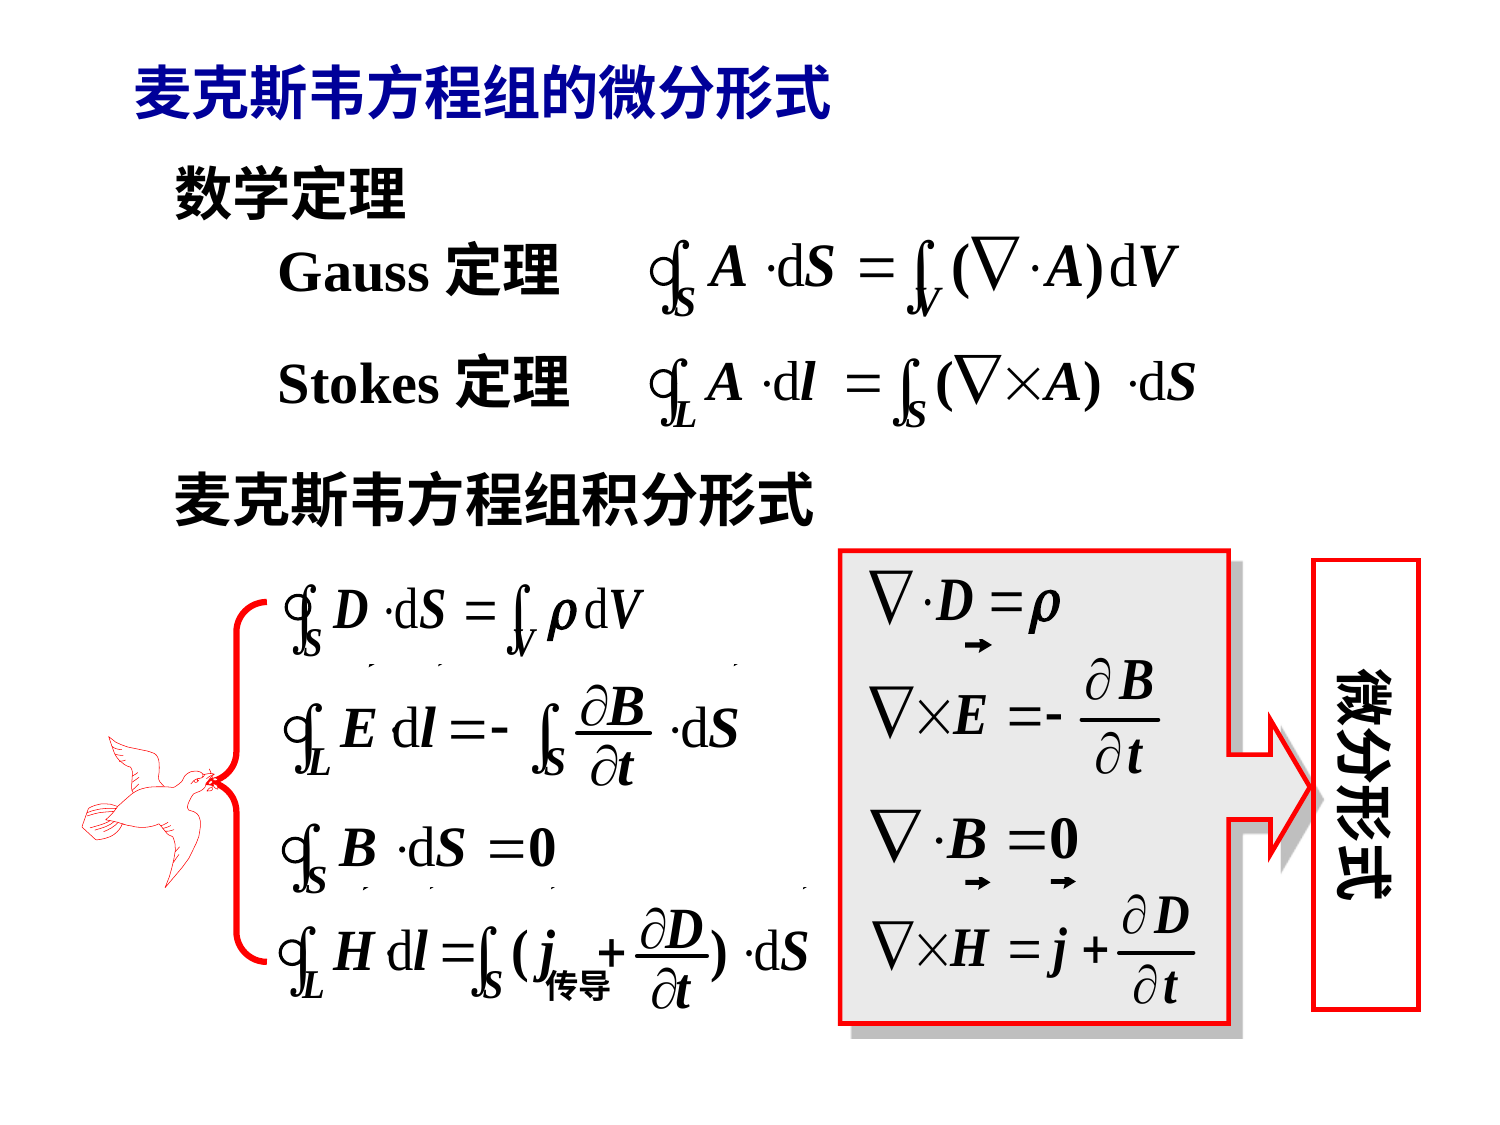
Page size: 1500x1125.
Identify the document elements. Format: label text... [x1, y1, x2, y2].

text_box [870, 876, 1198, 1021]
text_box 微分形式 [1313, 559, 1419, 1010]
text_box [867, 639, 1164, 792]
text_box [840, 550, 1310, 1024]
text_box 数学定理 [159, 149, 822, 235]
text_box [649, 341, 1205, 433]
text_box Stokes定理 [262, 338, 803, 424]
text_box Gauss定理 [262, 235, 644, 311]
text_box 麦克斯韦方程组积分形式 [159, 456, 994, 541]
text_box 麦克斯韦方程组的微分形式 [117, 48, 1164, 134]
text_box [868, 796, 1084, 866]
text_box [80, 567, 817, 1015]
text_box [867, 556, 1075, 641]
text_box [649, 222, 1188, 323]
